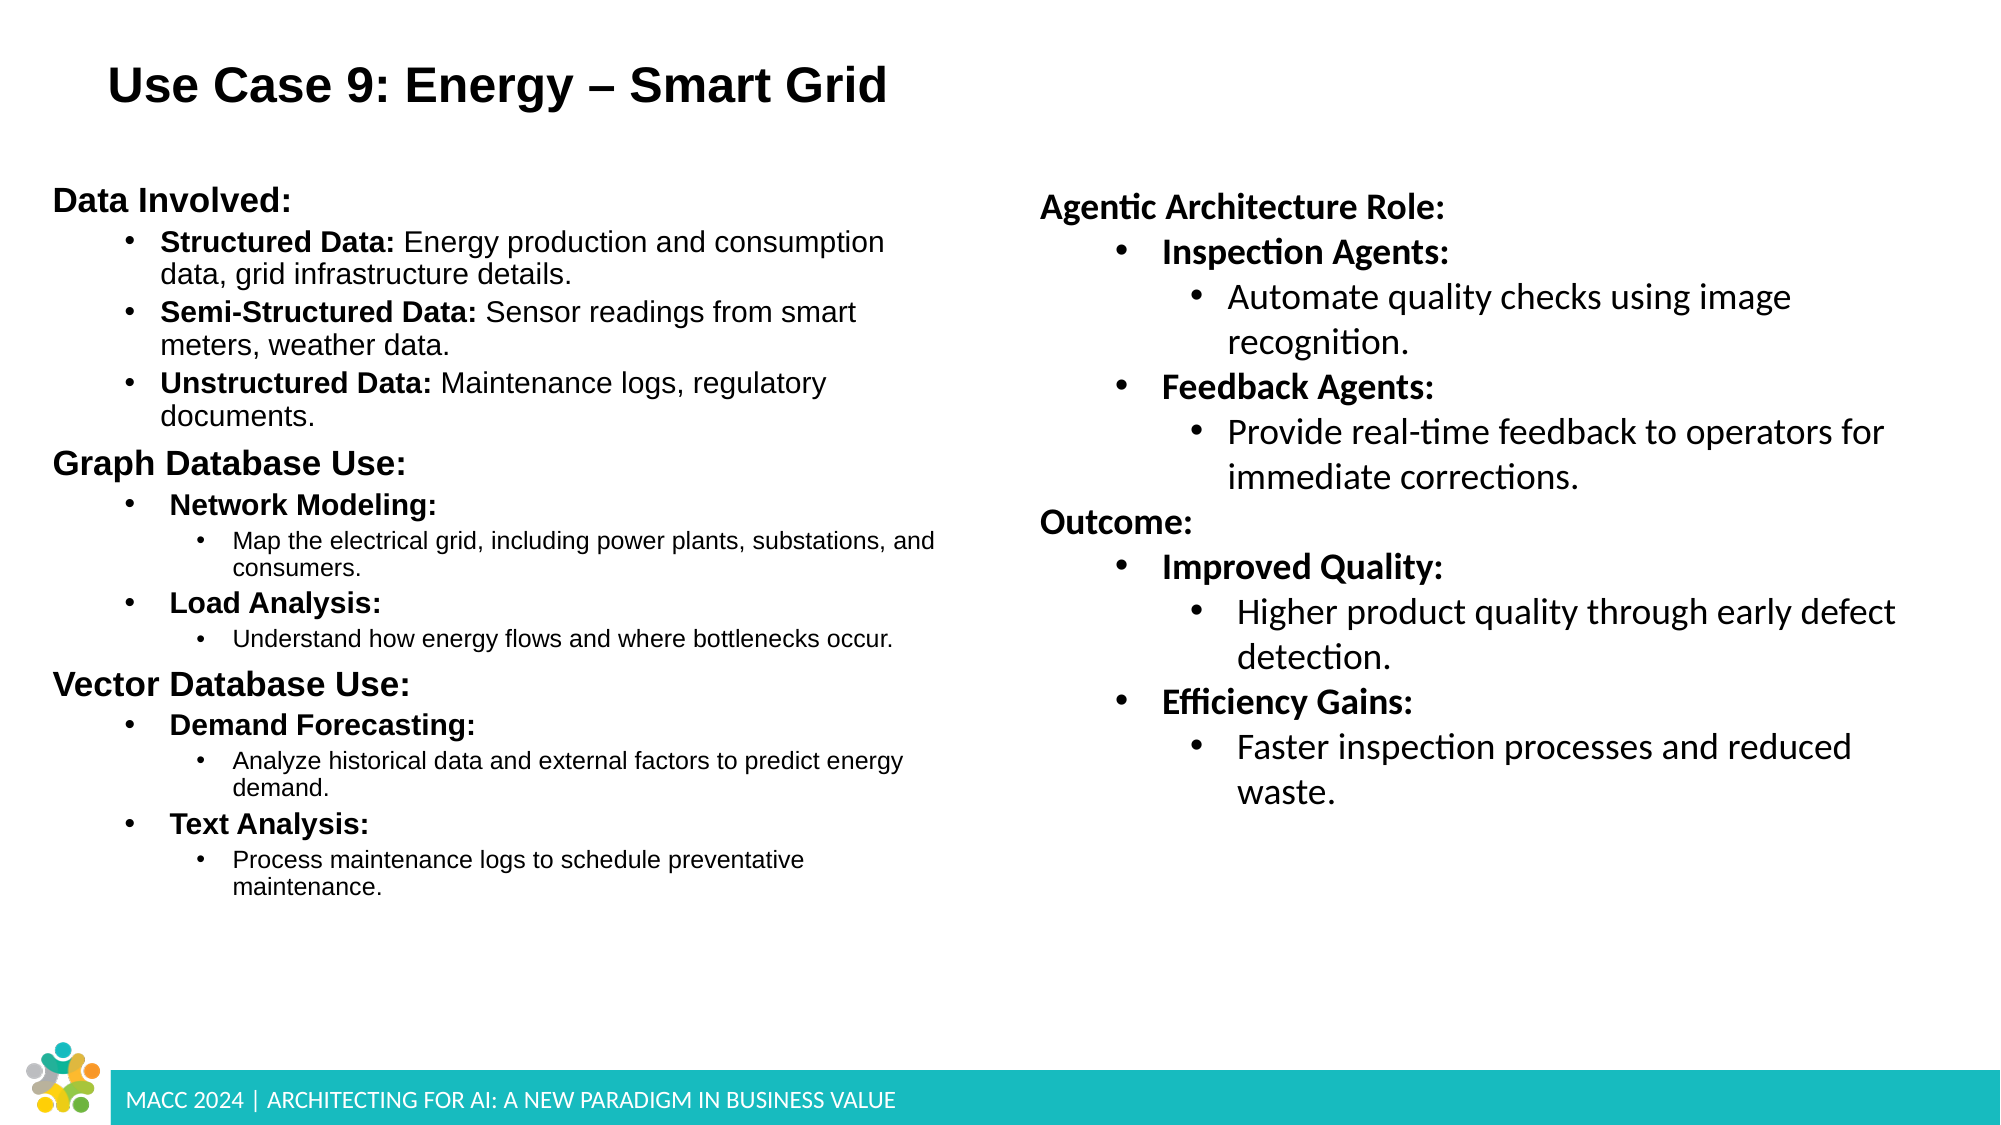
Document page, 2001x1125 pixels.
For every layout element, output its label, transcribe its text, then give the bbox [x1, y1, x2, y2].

list Data Involved: Structured Data: Energy production and consumption data, grid infrastructure details. Semi-Structured Data: Sensor readings from smart meters, weather data. Unstructured Data: Maintenance logs, regulatory documents. Graph Database Use: Network Modeling: Map the electrical grid, including power plants, substations, and consumers. Load Analysis: Understand how energy flows and where bottlenecks occur. Vector Database Use: Demand Forecasting: Analyze historical data and external factors to predict energy demand. Text Analysis: Process maintenance logs to schedule preventative maintenance. [37, 174, 975, 920]
text_box Agentic Architecture Role: Inspection Agents: Automate quality checks using image recognition. Feedback Agents: Provide real-time feedback to operators for immediate corrections. Outcome: Improved Quality: Higher product quality through early defect detection. Efficiency Gains: Faster inspection processes and reduced waste. [1025, 174, 1935, 820]
title Use Case 9: Energy – Smart Grid [92, 45, 1980, 129]
picture [26, 1042, 102, 1113]
